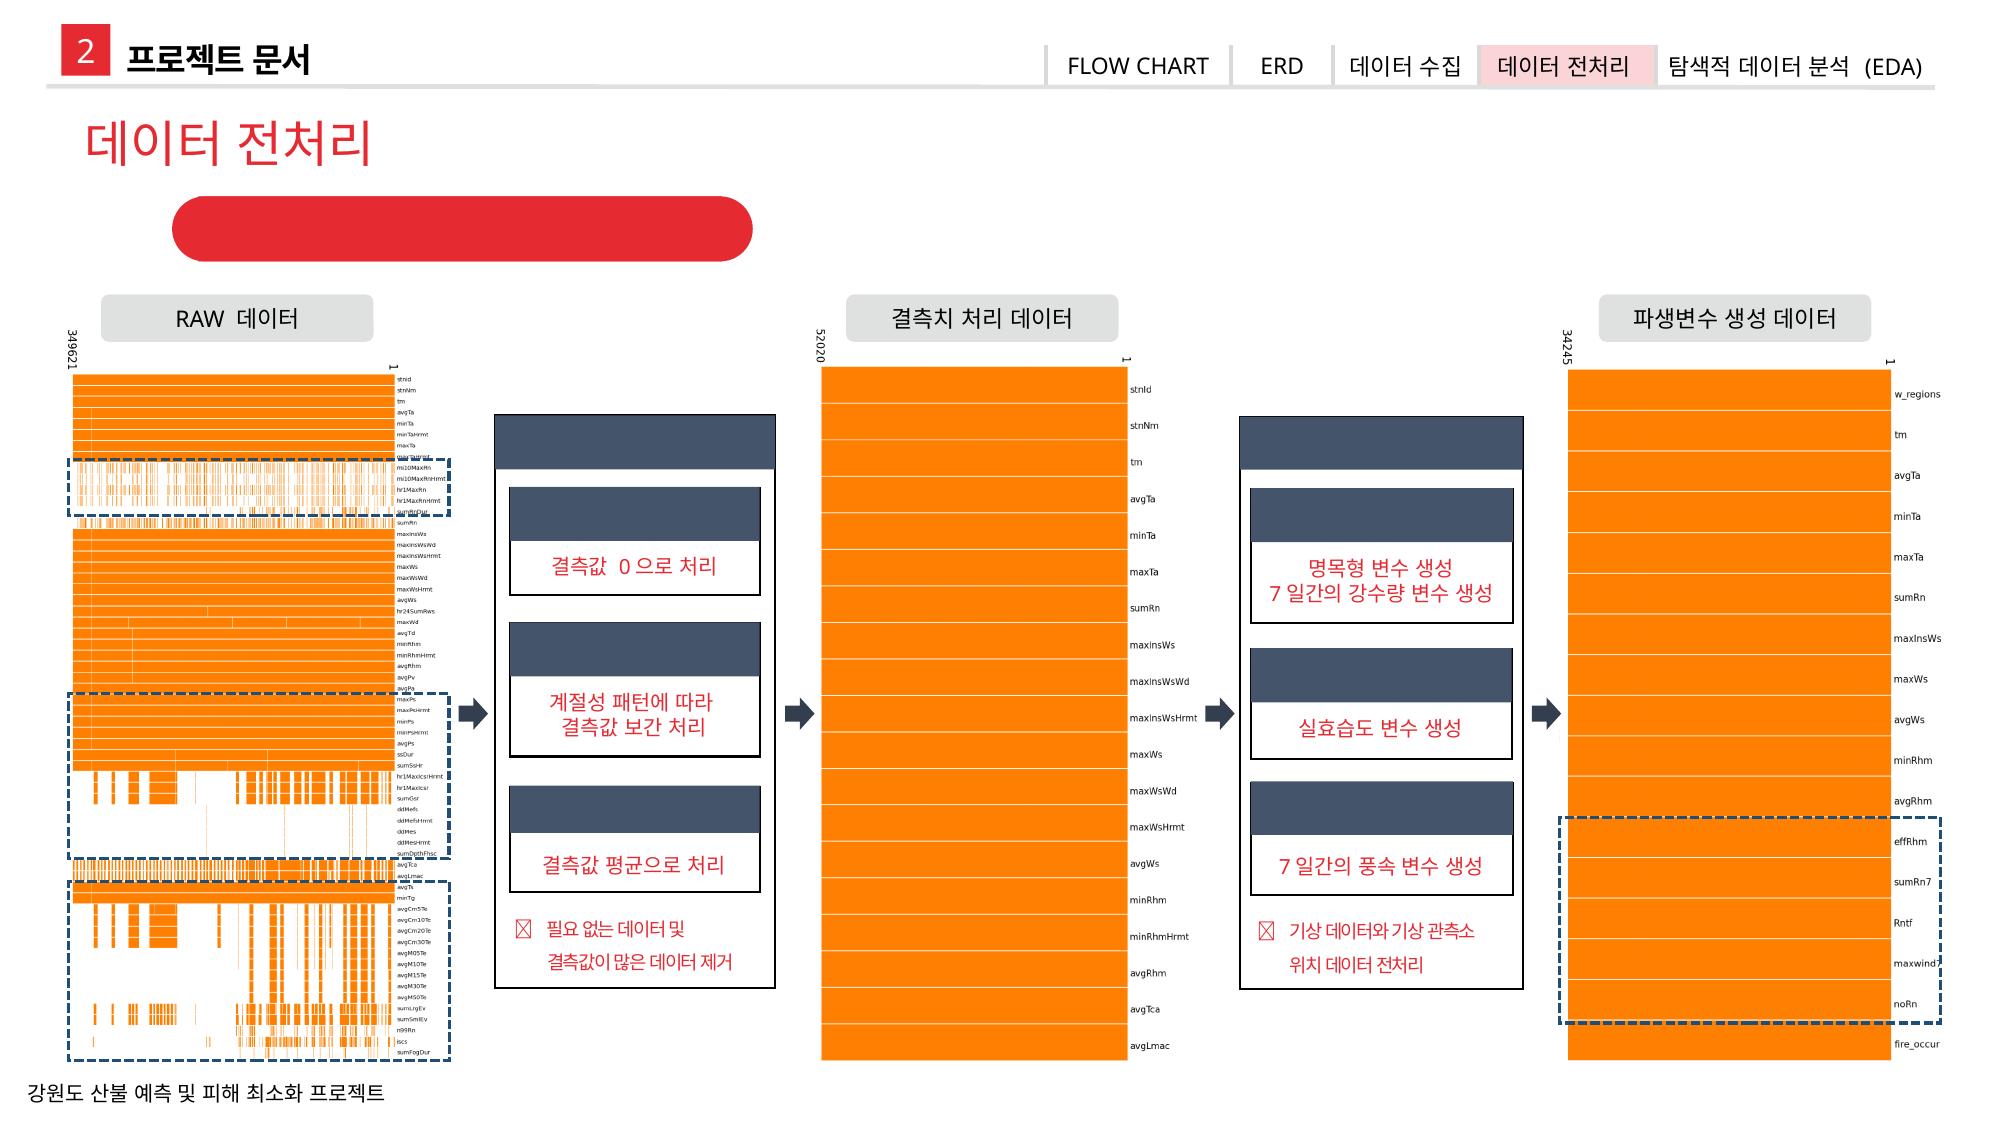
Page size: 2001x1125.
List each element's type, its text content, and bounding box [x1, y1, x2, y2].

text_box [1598, 294, 1872, 342]
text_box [494, 415, 776, 989]
table_header 데이터 전처리 [1481, 45, 1654, 84]
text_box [61, 24, 314, 79]
table_header 탐색적 데이터 분석 (EDA) [1658, 45, 1935, 85]
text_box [101, 294, 374, 342]
table_header 데이터 수집 [1335, 45, 1477, 84]
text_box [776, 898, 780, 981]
table_header FLOW CHART [1048, 45, 1229, 84]
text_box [172, 196, 753, 262]
text_box [784, 694, 815, 733]
text_box 데이터 전처리 [85, 112, 468, 173]
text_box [1559, 327, 1941, 1061]
text_box [457, 694, 490, 733]
text_box [1204, 694, 1237, 733]
text_box 강원도 산불 예측 및 피해 최소화 프로젝트 [27, 1081, 386, 1107]
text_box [846, 294, 1119, 342]
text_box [63, 327, 447, 1061]
text_box [1530, 694, 1559, 733]
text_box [815, 327, 1198, 1061]
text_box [1239, 416, 1523, 990]
table_header ERD [1233, 45, 1331, 84]
